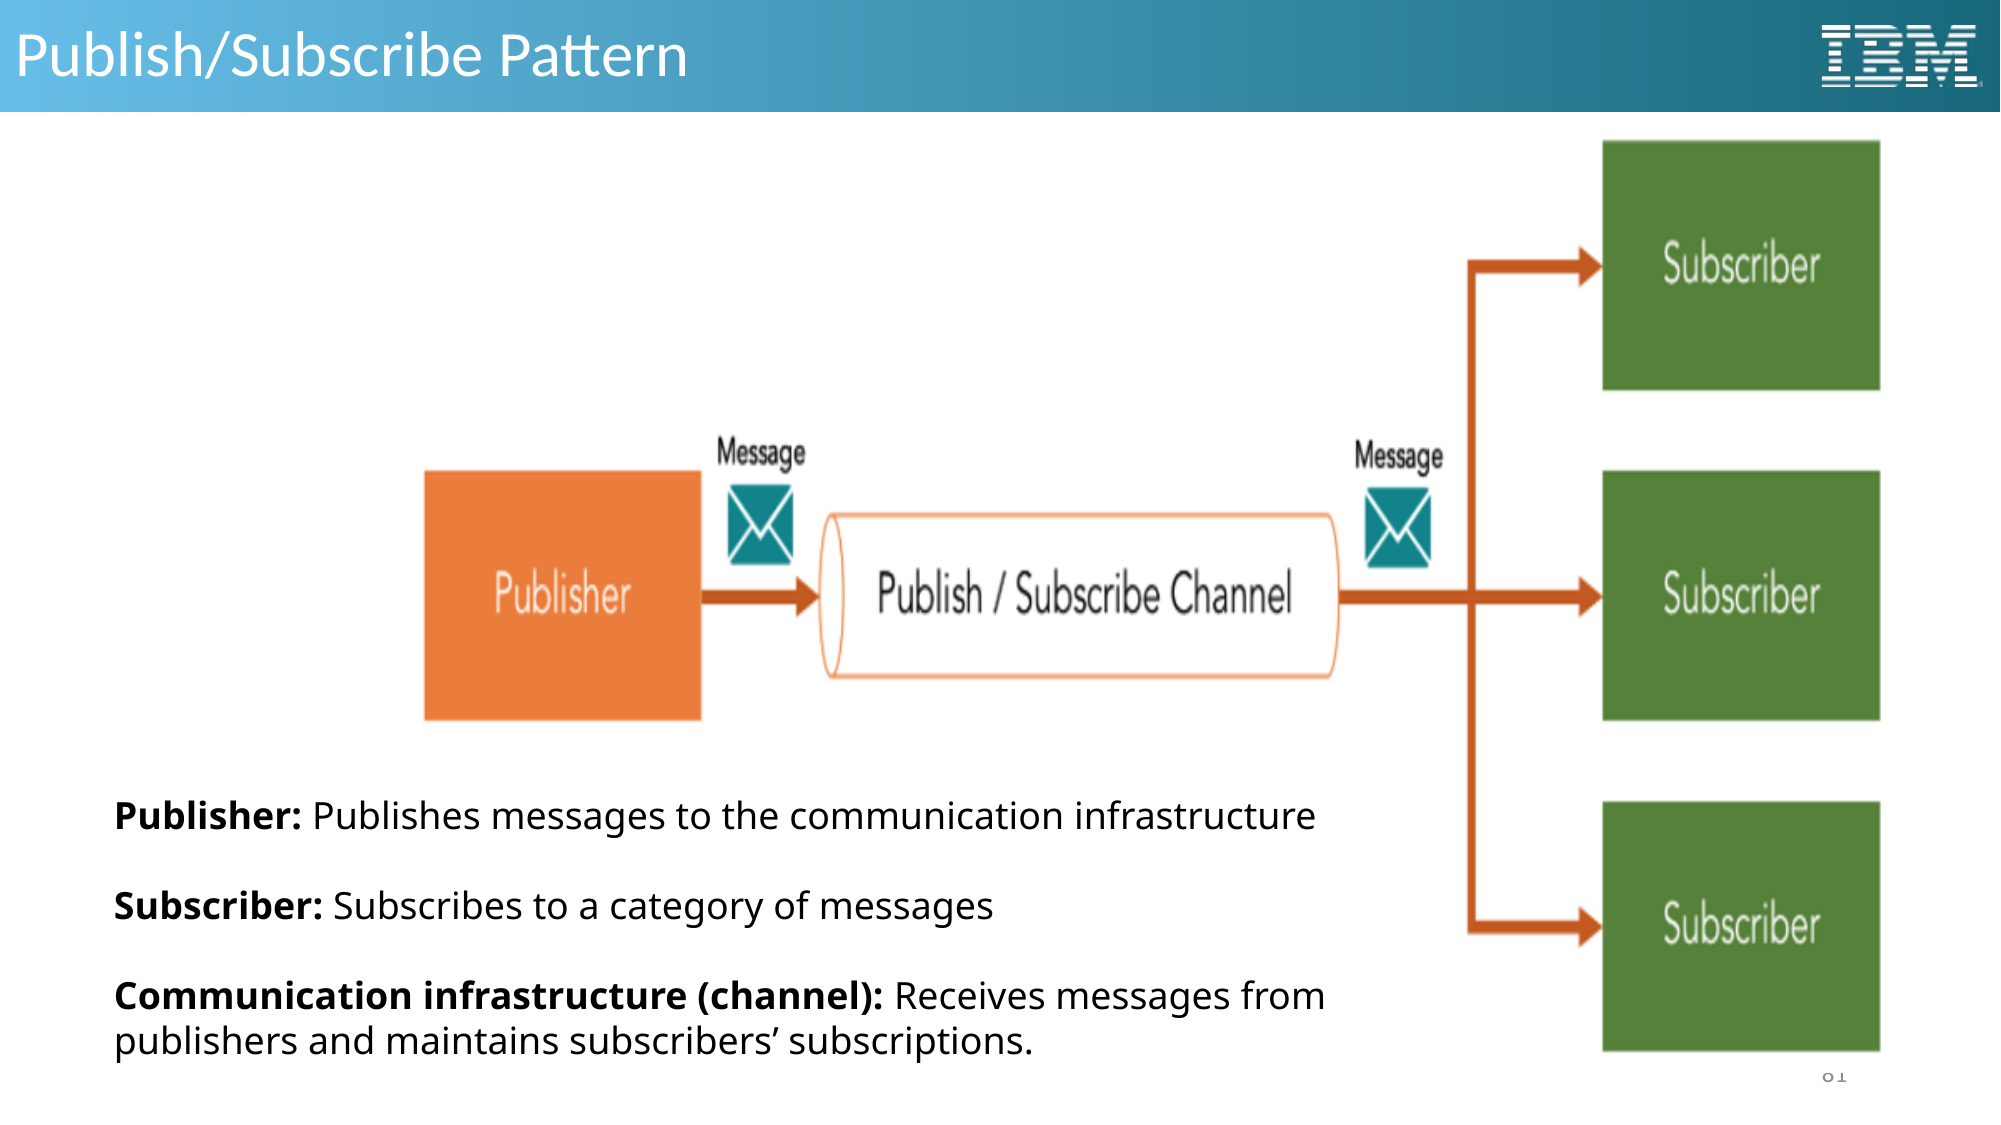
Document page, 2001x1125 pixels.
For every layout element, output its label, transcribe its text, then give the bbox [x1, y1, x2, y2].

title Publish/Subscribe Pattern [0, 13, 1725, 99]
slide_number 81 [1412, 1073, 1863, 1103]
text_box Publisher: Publishes messages to the communication infrastructure Subscriber: Subscribes to a category of messages Communication infrastructure (channel): Receives messages from publishers and maintains subscribers’ subscriptions. [99, 784, 412, 1070]
picture [412, 126, 1901, 1073]
